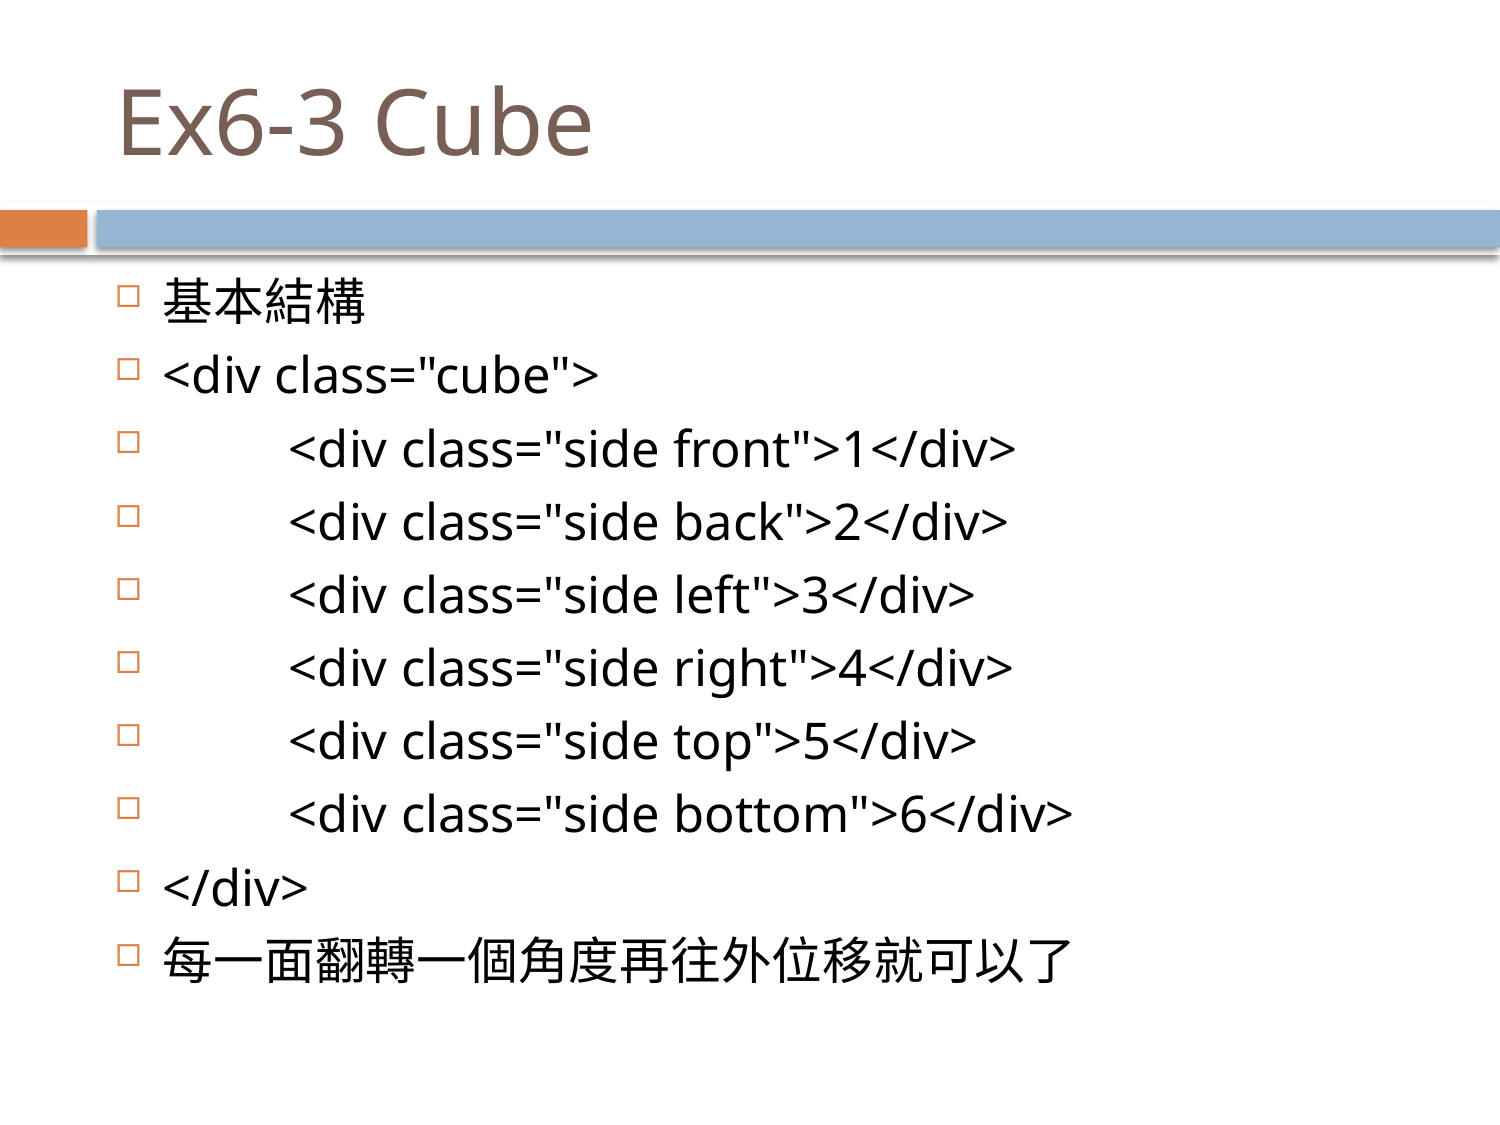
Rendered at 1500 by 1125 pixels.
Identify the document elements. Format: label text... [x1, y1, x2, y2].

list 基本結構 <div class="cube"> <div class="side front">1</div> <div class="side back">2</div> <div class="side left">3</div> <div class="side right">4</div> <div class="side top">5</div> <div class="side bottom">6</div> </div> 每一面翻轉一個角度再往外位移就可以了 [100, 262, 1438, 1000]
title Ex6-3 Cube [100, 37, 1438, 200]
